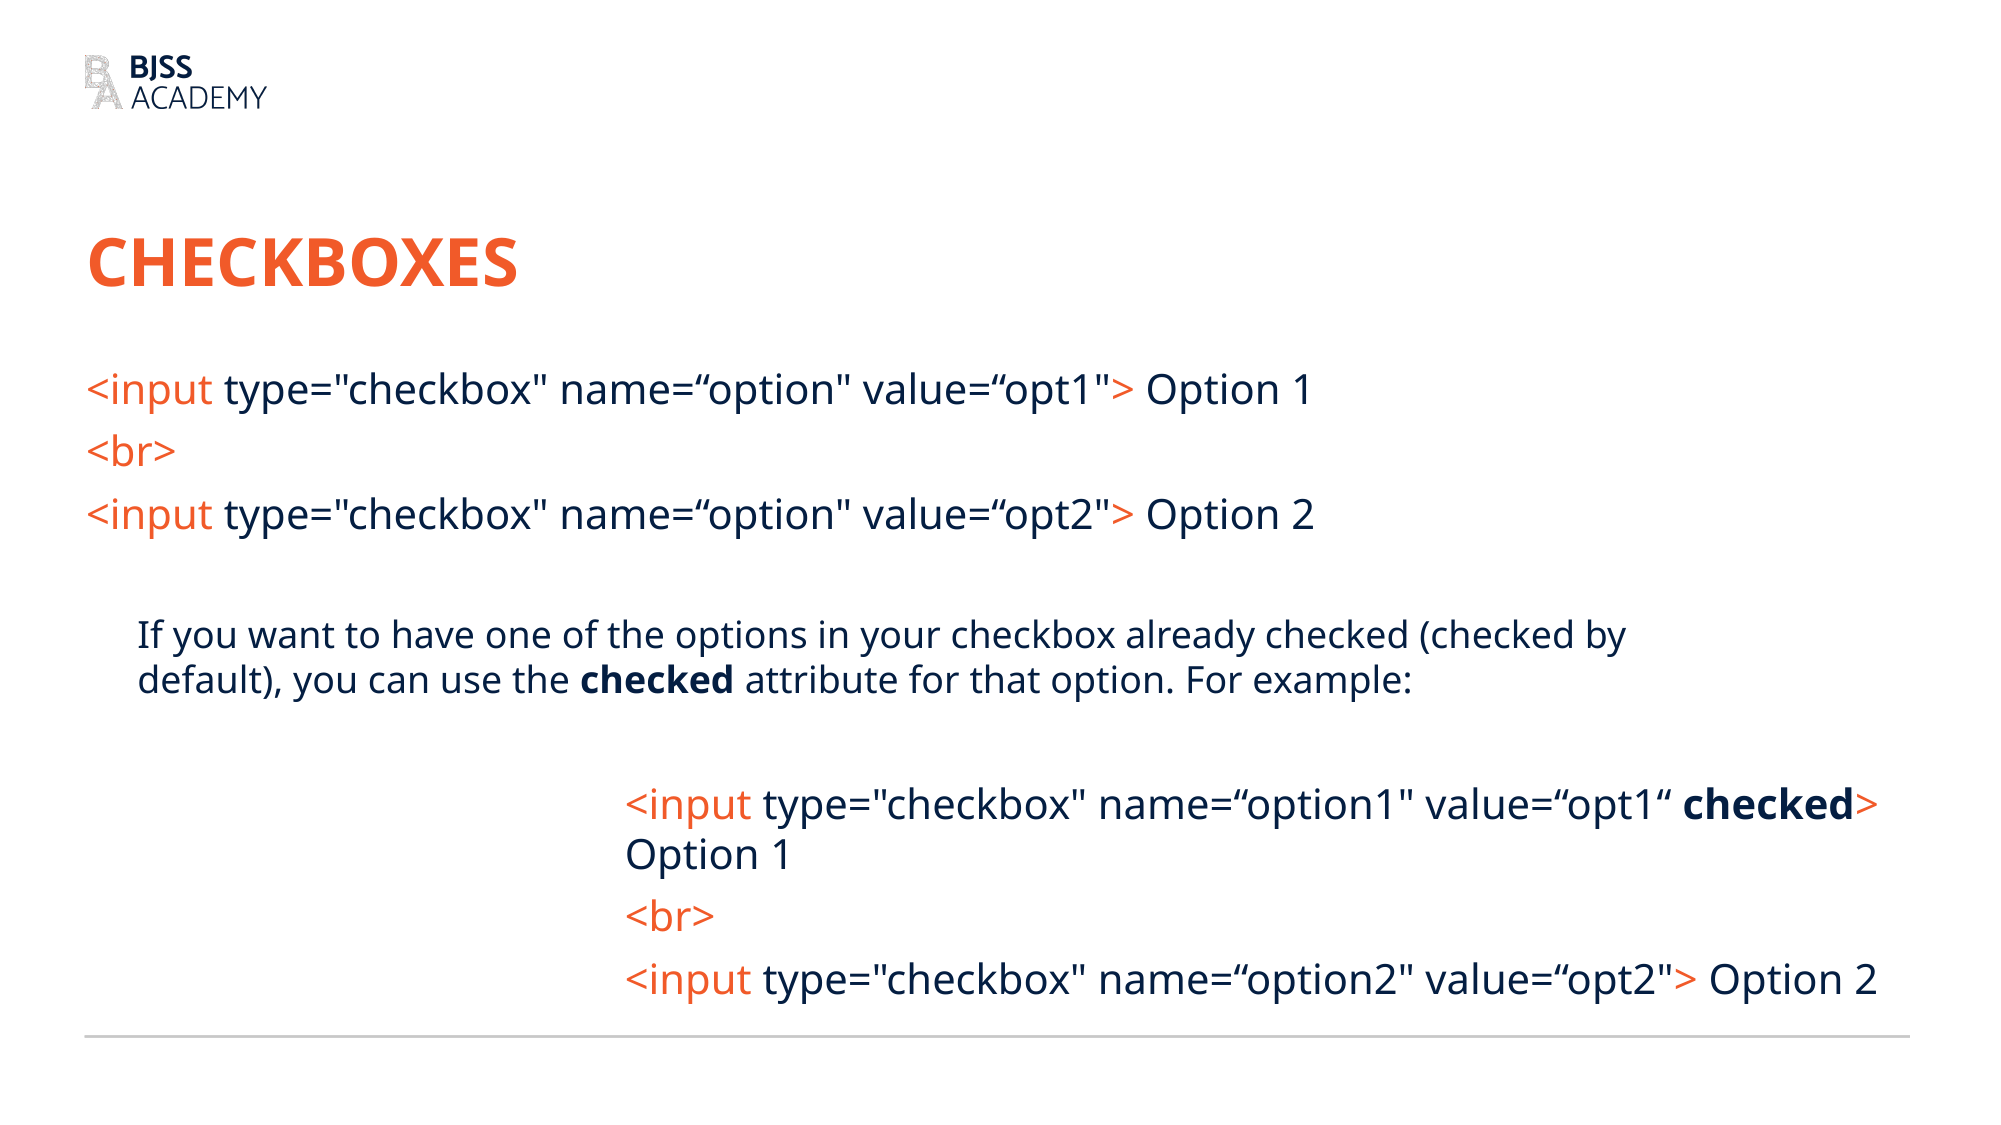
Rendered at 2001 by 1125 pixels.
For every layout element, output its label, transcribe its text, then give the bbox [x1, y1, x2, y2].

title Checkboxes [86, 144, 1910, 300]
picture [85, 55, 267, 109]
text_box If you want to have one of the options in your checkbox already checked (checked by default), you can use the checked attribute for that option. For example: [122, 603, 1910, 708]
list <input type="checkbox" name=“option" value=“opt1"> Option 1 <br> <input type="checkbox" name=“option" value=“opt2"> Option 2 [86, 362, 1566, 534]
text_box <input type="checkbox" name=“option1" value=“opt1“ checked> Option 1 <br> <input type="checkbox" name=“option2" value=“opt2"> Option 2 [624, 777, 1910, 949]
